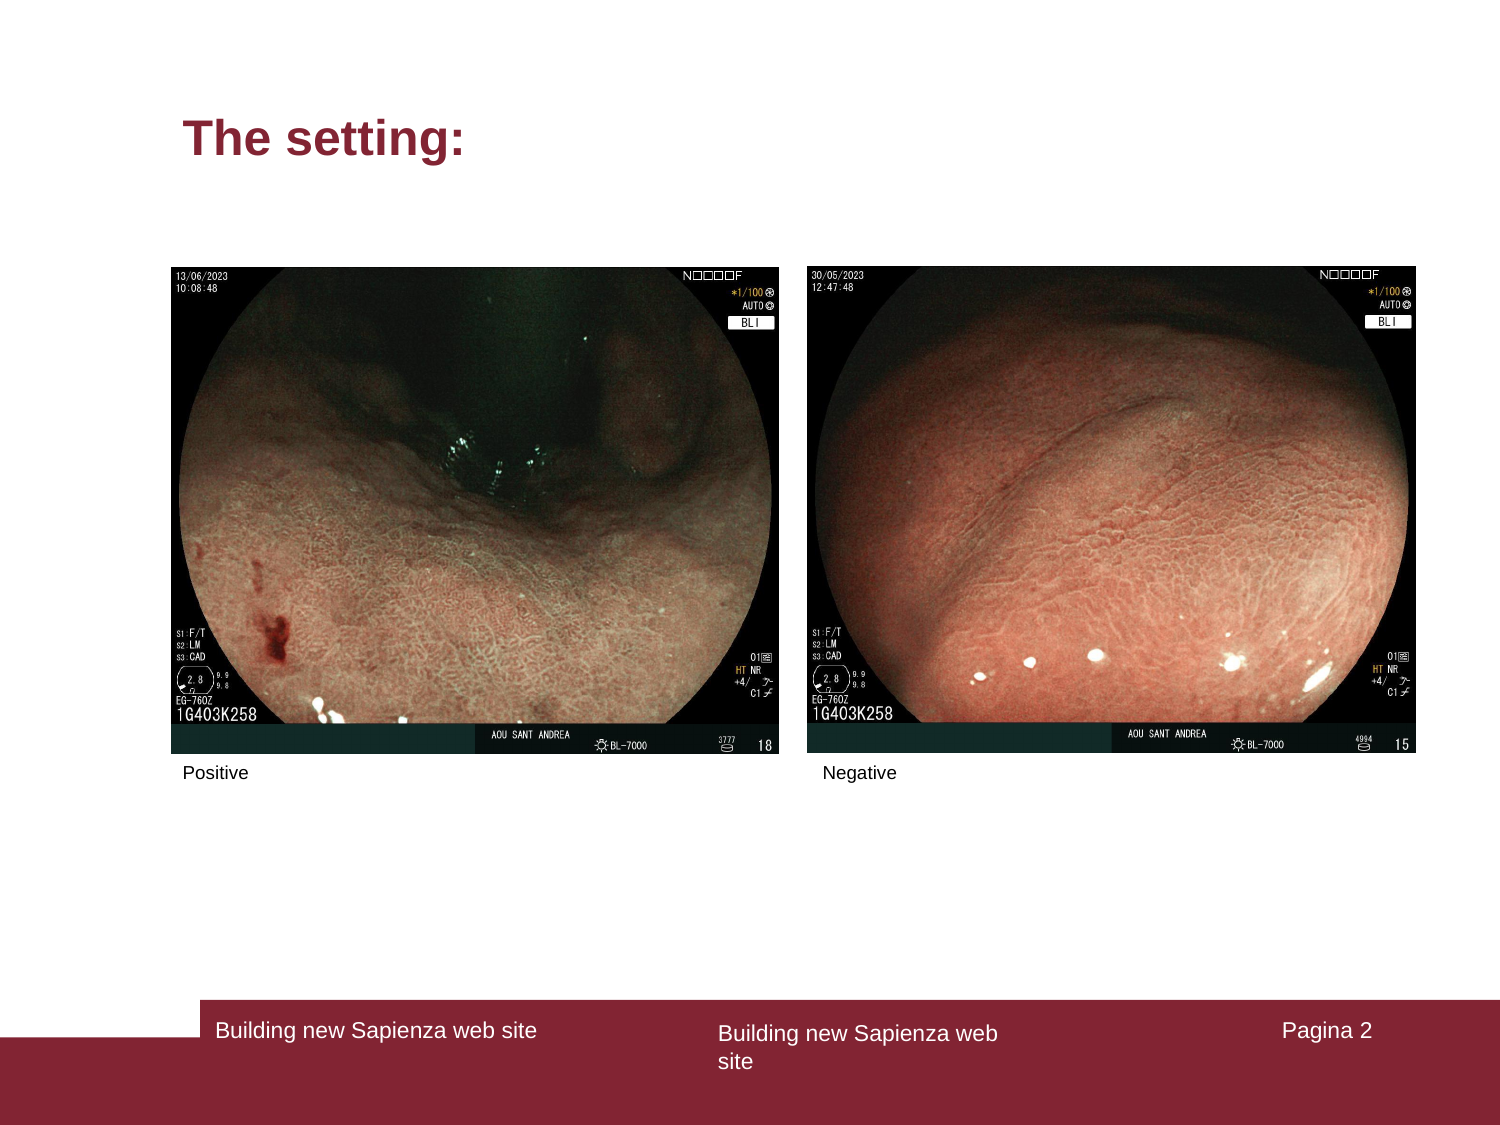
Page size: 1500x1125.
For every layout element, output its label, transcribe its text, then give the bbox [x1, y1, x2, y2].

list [807, 266, 1416, 754]
text_box Negative [807, 761, 913, 791]
text_box Positive [167, 760, 265, 791]
slide_number Pagina ‹#› [1074, 1008, 1388, 1084]
title The setting: [167, 98, 1408, 181]
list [170, 266, 779, 754]
slide_number Building new Sapienza web site [702, 1011, 1016, 1087]
footer Building new Sapienza web site [200, 1008, 675, 1084]
